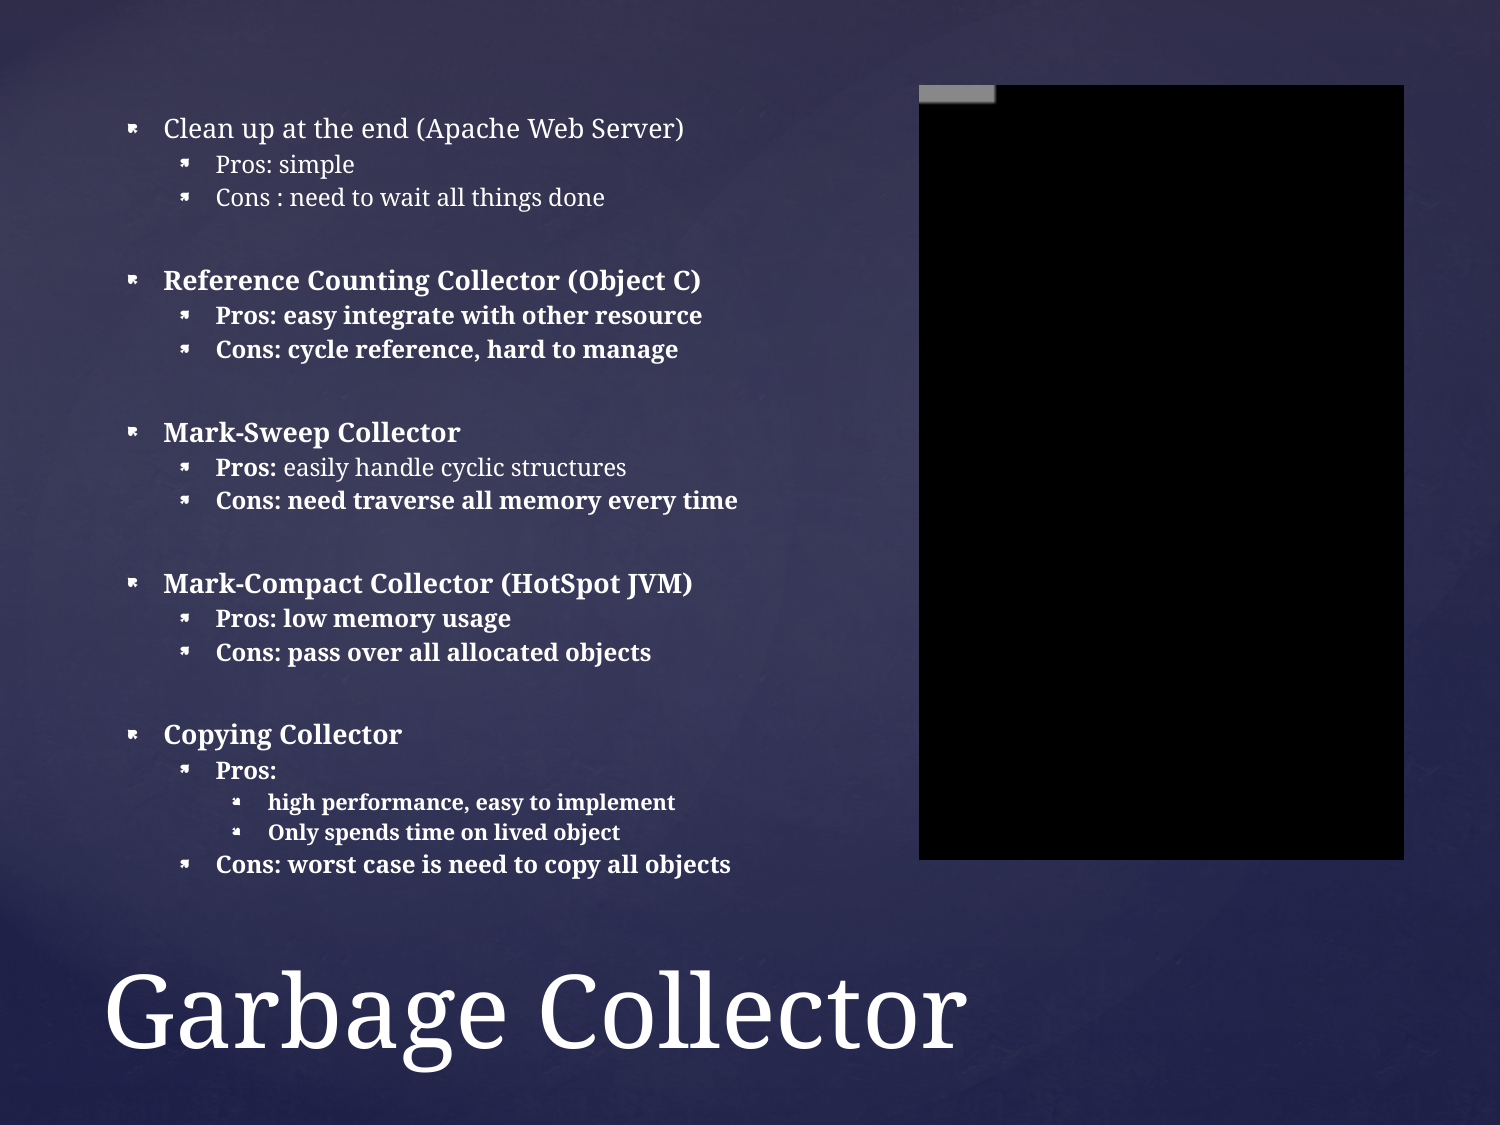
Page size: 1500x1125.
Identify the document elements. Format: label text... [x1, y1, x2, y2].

list Clean up at the end (Apache Web Server) Pros: simple Cons : need to wait all things done Reference Counting Collector (Object C) Pros: easy integrate with other resource Cons: cycle reference, hard to manage Mark-Sweep Collector Pros: easily handle cyclic structures Cons: need traverse all memory every time Mark-Compact Collector (HotSpot JVM) Pros: low memory usage Cons: pass over all allocated objects Copying Collector Pros: high performance, easy to implement Only spends time on lived object Cons: worst case is need to copy all objects [109, 104, 1500, 895]
title Garbage Collector [87, 926, 1326, 1077]
picture [919, 84, 1404, 860]
